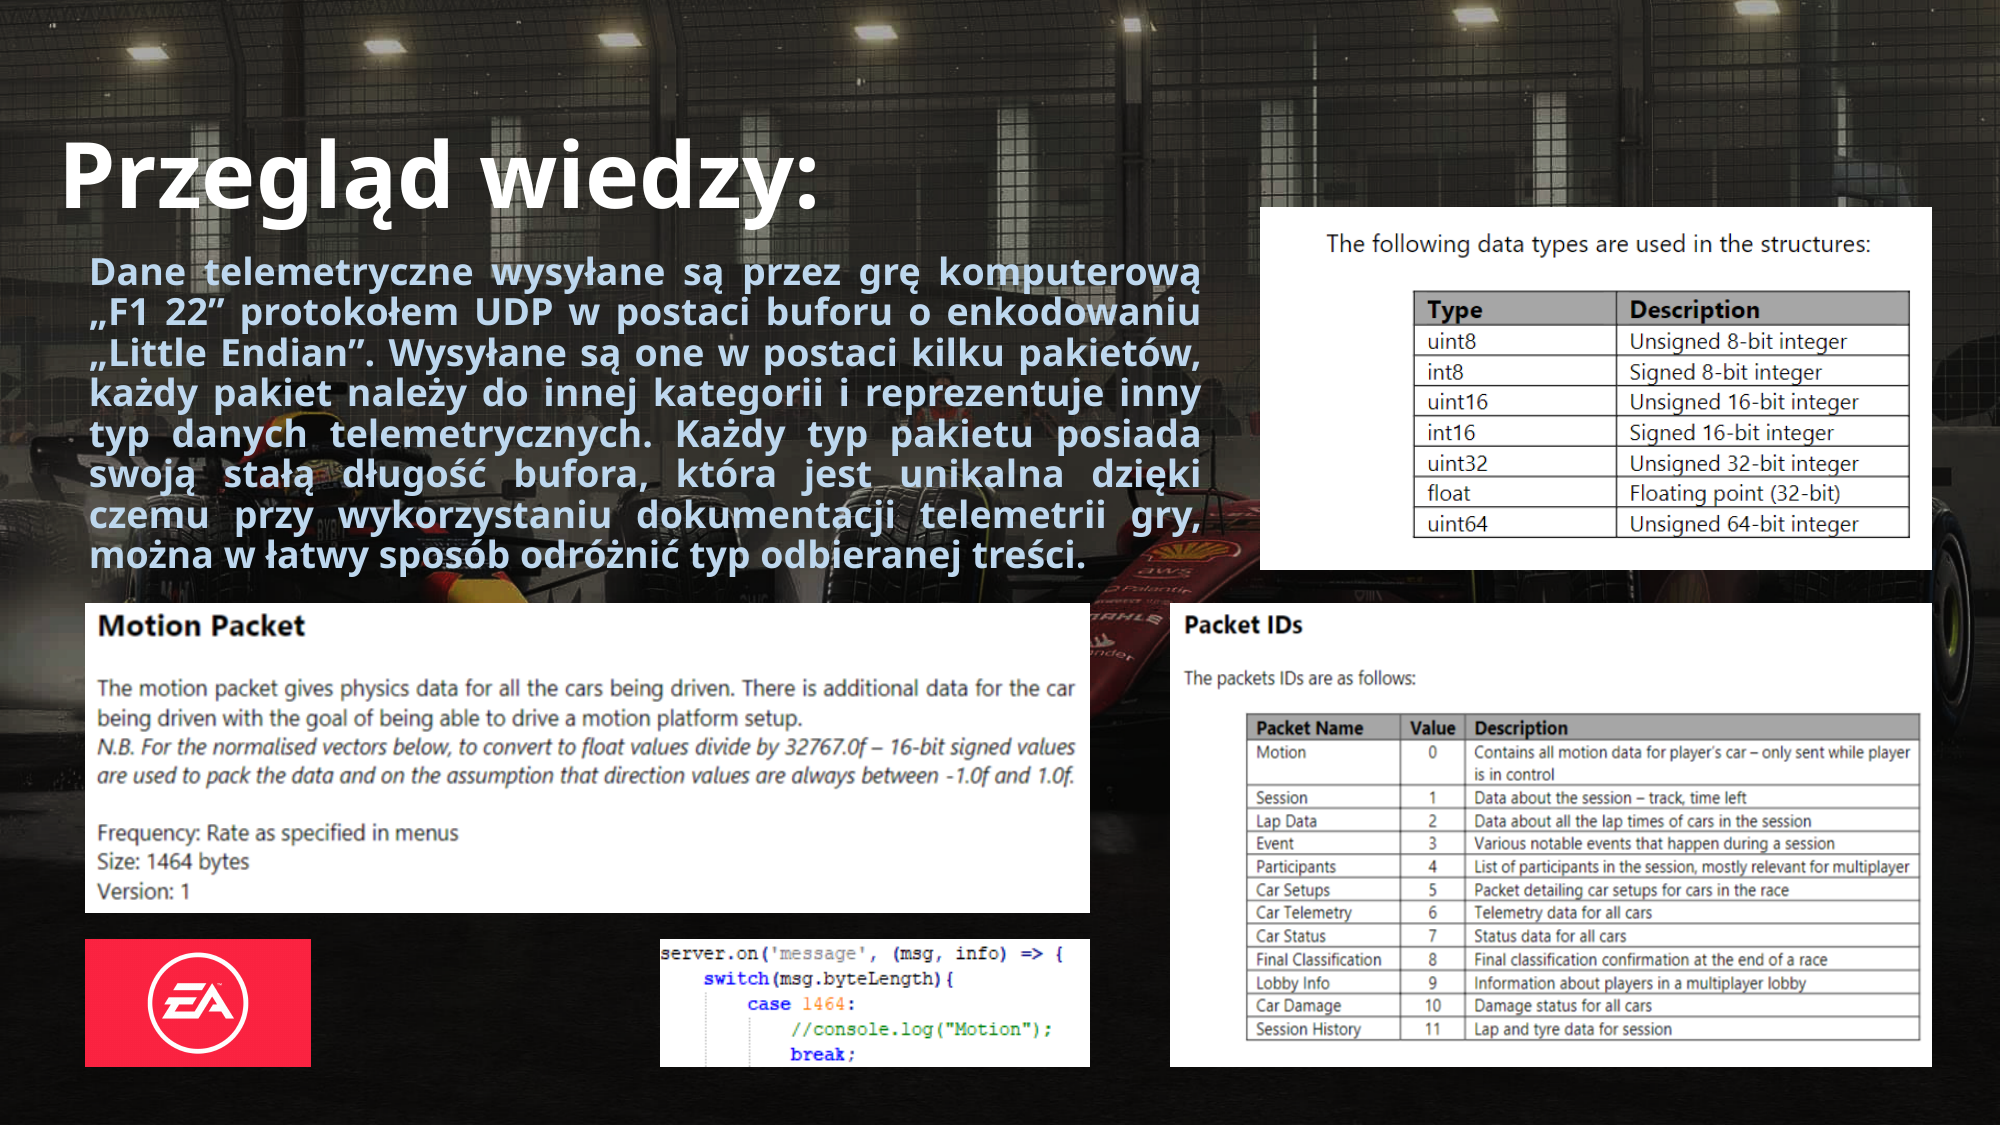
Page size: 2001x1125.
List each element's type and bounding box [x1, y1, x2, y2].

text_box [1169, 603, 1932, 1067]
picture [0, 0, 2000, 1125]
